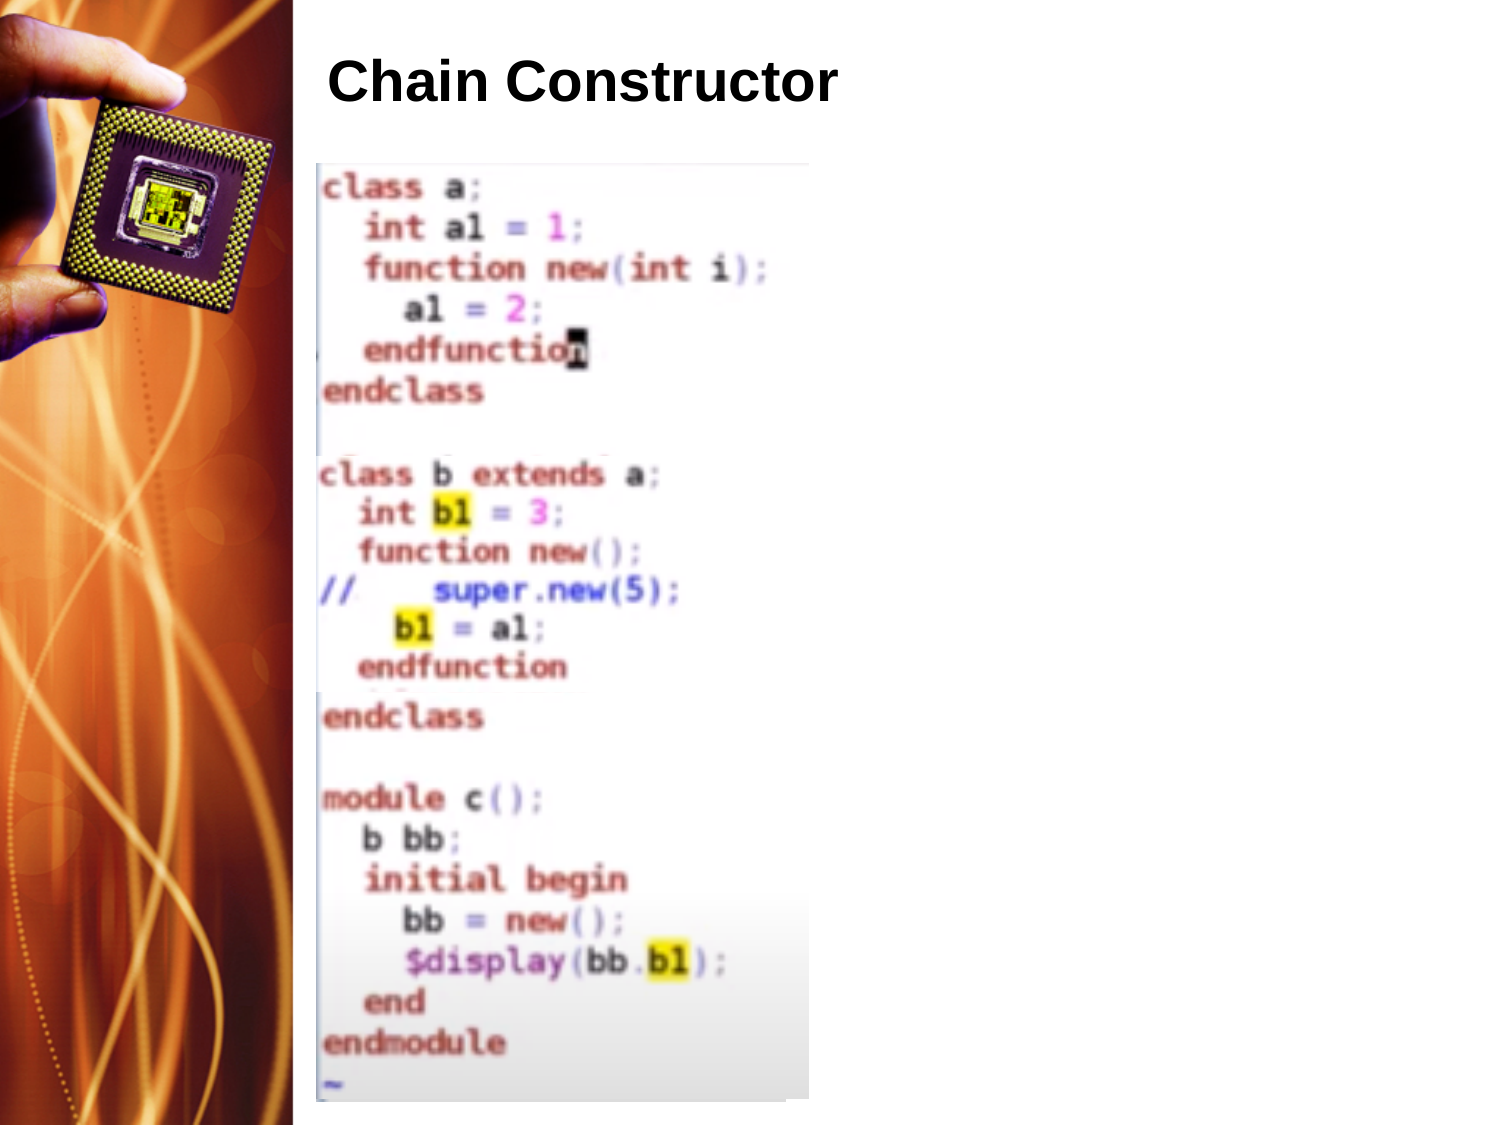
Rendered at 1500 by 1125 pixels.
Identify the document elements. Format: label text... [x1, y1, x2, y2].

title Chain Constructor [312, 18, 1471, 138]
list [312, 148, 1471, 1107]
picture [0, 0, 1500, 1125]
